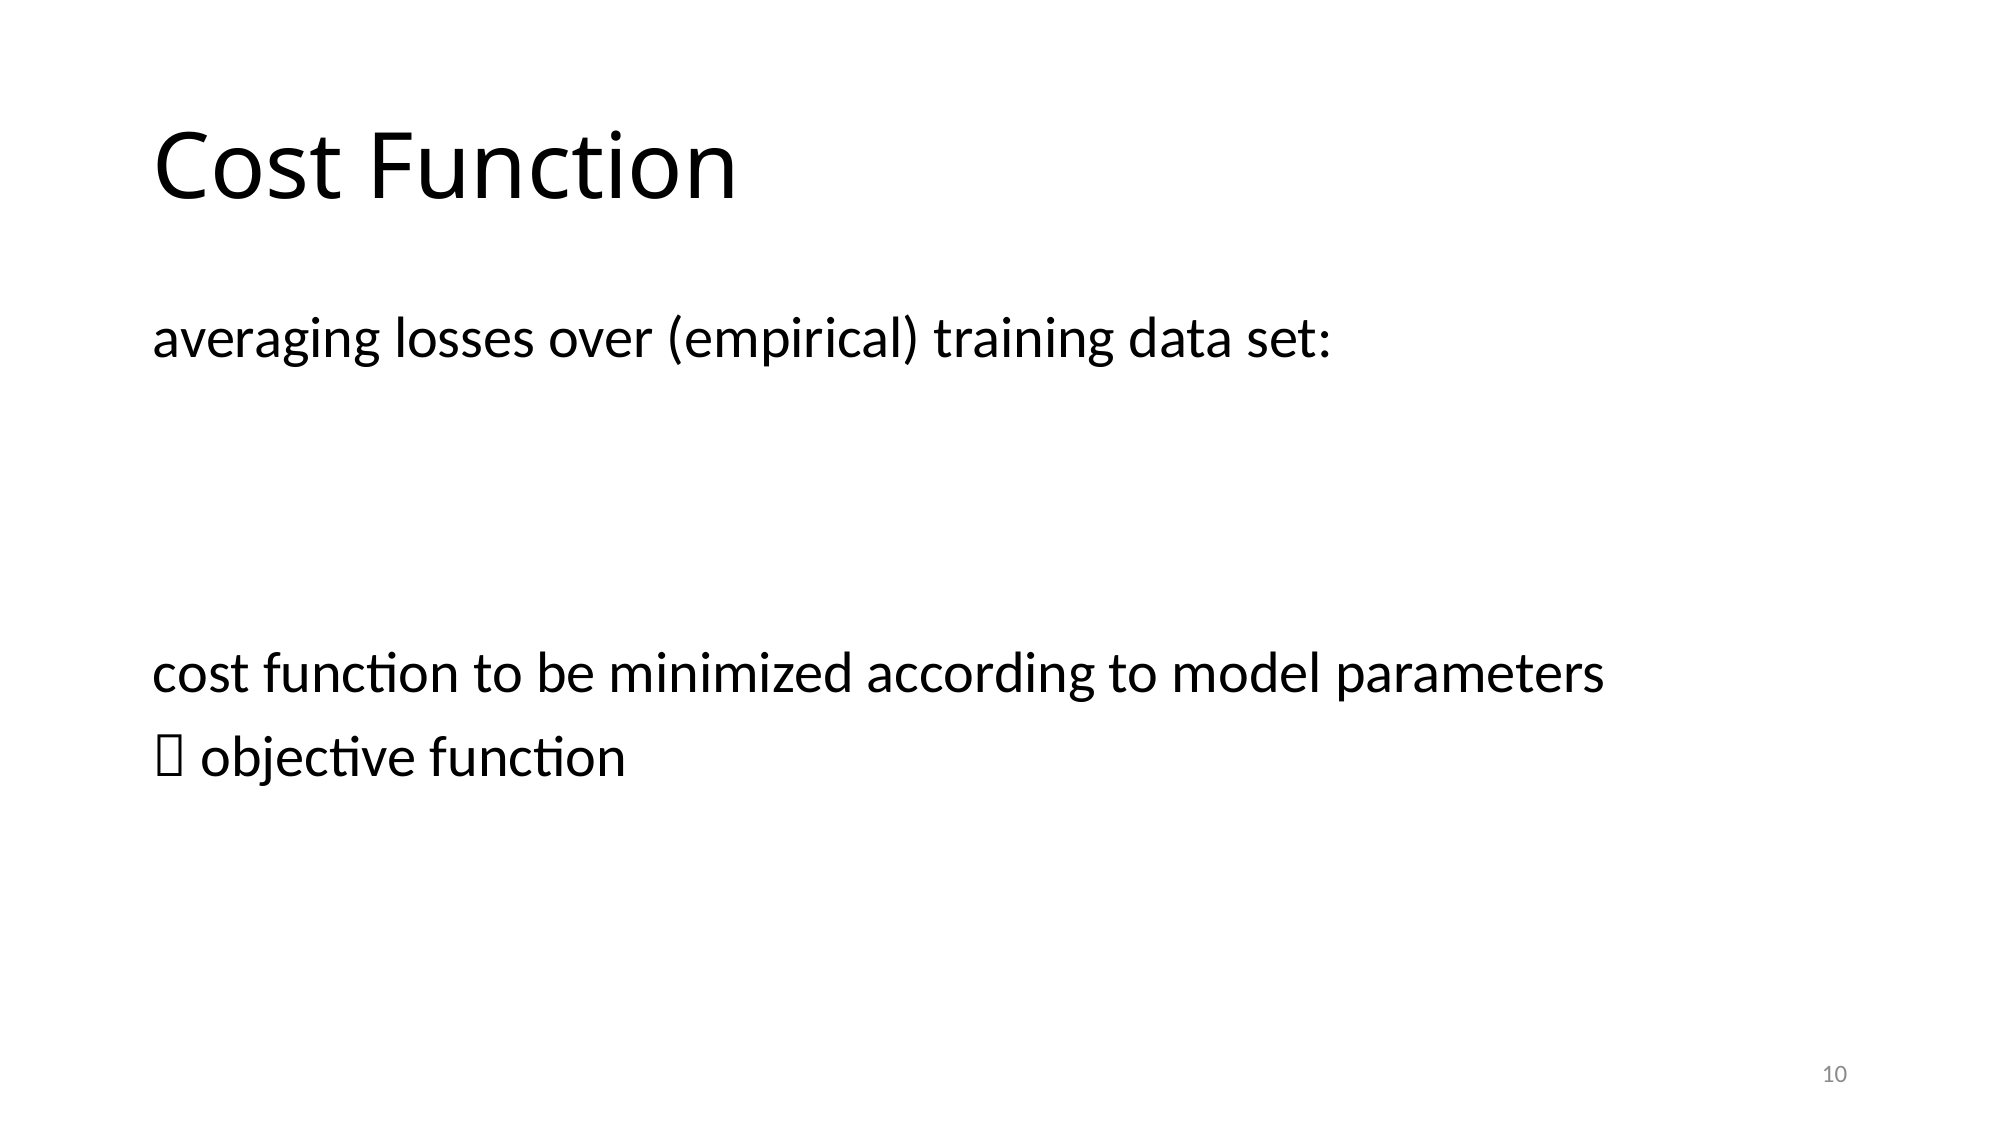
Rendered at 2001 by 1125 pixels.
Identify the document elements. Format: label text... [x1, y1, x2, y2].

title Cost Function [137, 59, 1863, 278]
slide_number 10 [1412, 1042, 1863, 1103]
